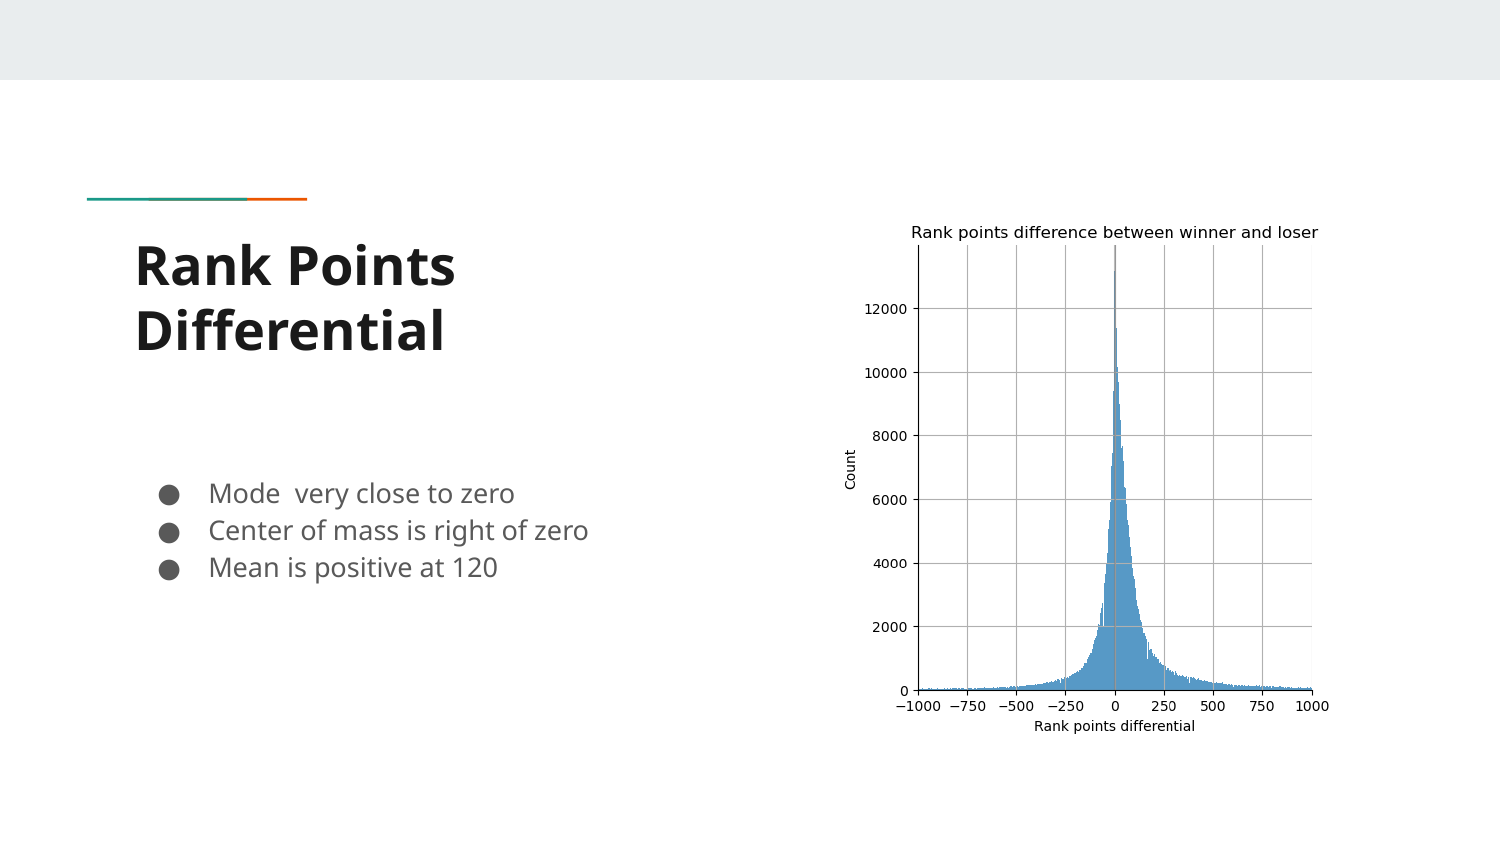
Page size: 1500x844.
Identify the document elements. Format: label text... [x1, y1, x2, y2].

picture [833, 216, 1339, 743]
list Mode very close to zero Center of mass is right of zero Mean is positive at 120 [118, 456, 660, 719]
title Rank Points Differential [119, 216, 662, 443]
